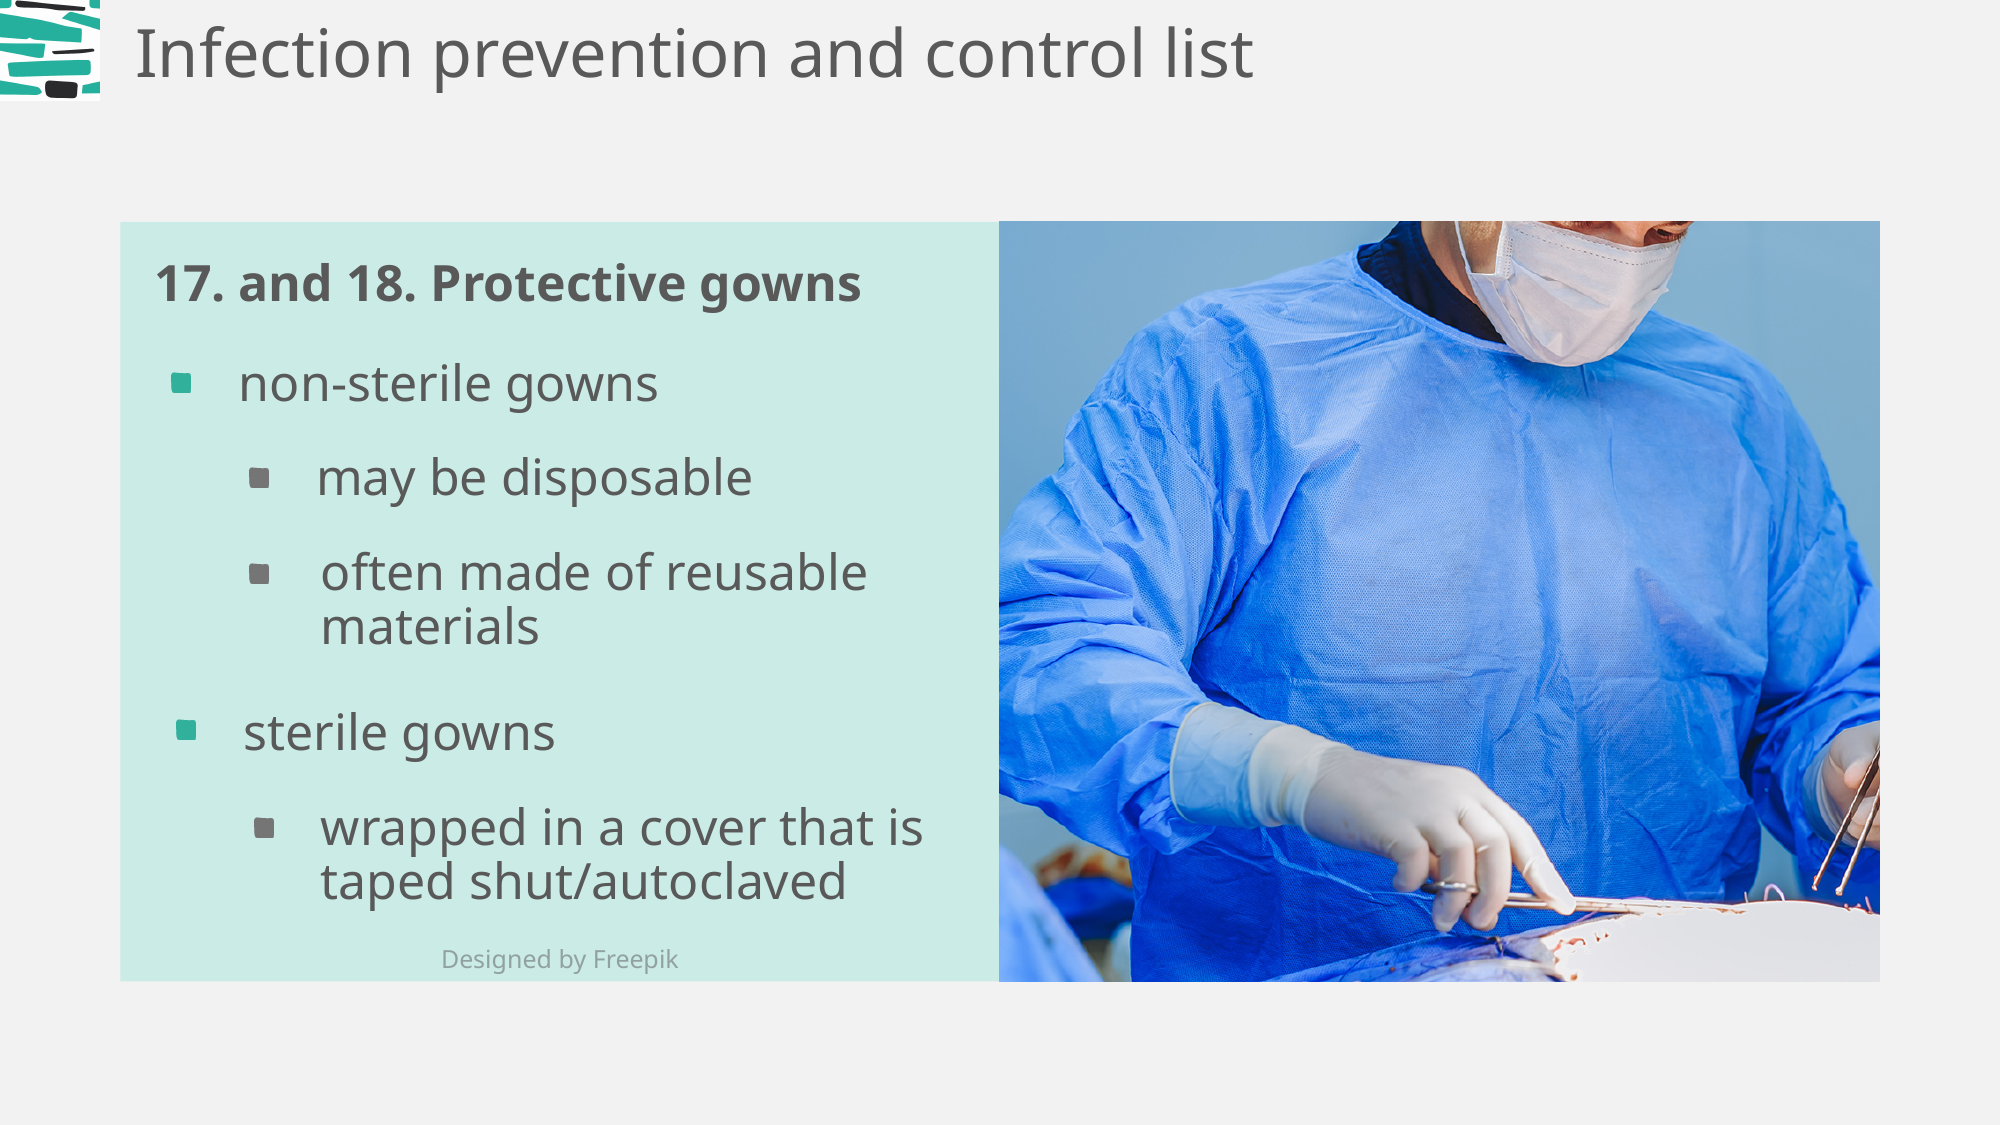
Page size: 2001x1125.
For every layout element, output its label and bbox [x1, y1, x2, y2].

picture [249, 467, 269, 488]
picture [171, 372, 191, 393]
text_box [120, 221, 999, 982]
picture [249, 563, 269, 585]
picture [999, 221, 1880, 982]
picture [176, 719, 196, 740]
text_box [0, 0, 1780, 101]
picture [254, 817, 274, 838]
